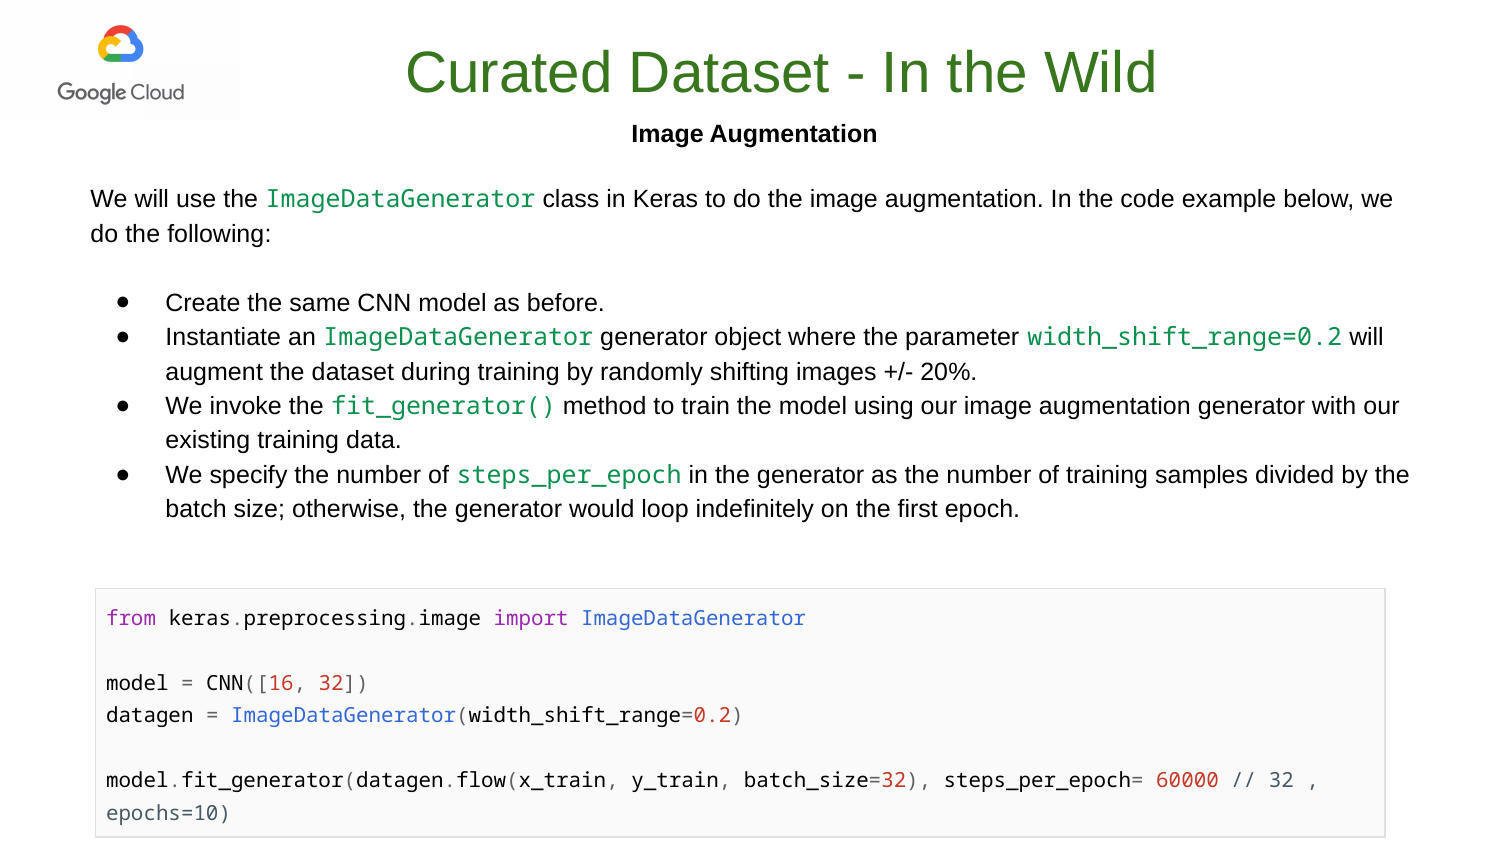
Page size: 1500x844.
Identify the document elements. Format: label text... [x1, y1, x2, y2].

table_header from keras.preprocessing.image import ImageDataGenerator model = CNN([16, 32]) datagen = ImageDataGenerator(width_shift_range=0.2) model.fit_generator(datagen.flow(x_train, y_train, batch_size=32), steps_per_epoch= 60000 // 32 , epochs=10) [96, 589, 1384, 836]
picture [0, 0, 241, 121]
text_box Image Augmentation We will use the ImageDataGenerator class in Keras to do the image augmentation. In the code example below, we do the following: Create the same CNN model as before. Instantiate an ImageDataGenerator generator object where the parameter width_shift_range=0.2 will augment the dataset during training by randomly shifting images +/- 20%. We invoke the fit_generator() method to train the model using our image augmentation generator with our existing training data. We specify the number of steps_per_epoch in the generator as the number of training samples divided by the batch size; otherwise, the generator would loop indefinitely on the first epoch. [75, 97, 1435, 788]
subtitle Curated Dataset - In the Wild [244, 19, 1481, 150]
